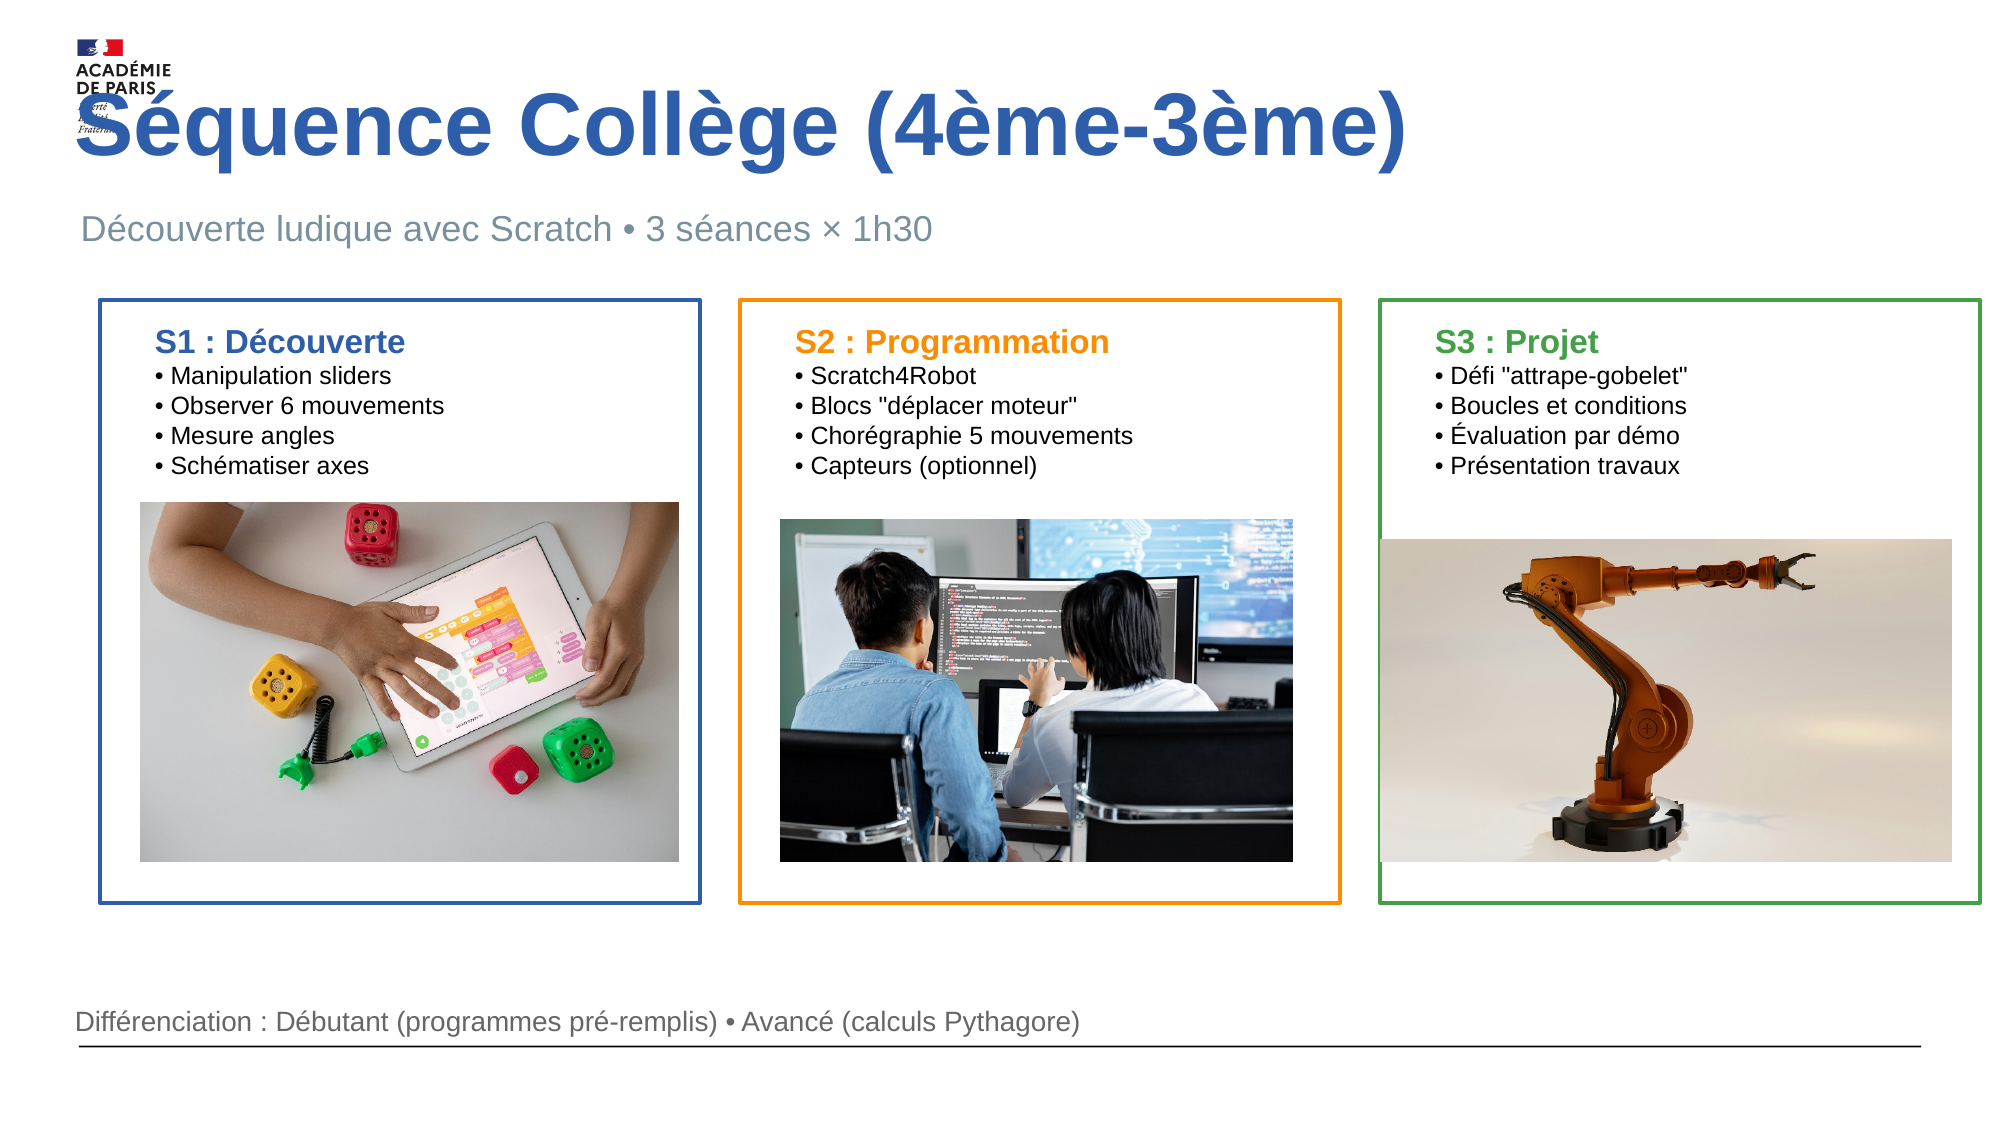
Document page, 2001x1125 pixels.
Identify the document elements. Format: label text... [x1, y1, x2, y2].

text_box Séquence Collège (4ème-3ème) [60, 59, 1940, 180]
text_box [99, 299, 700, 903]
text_box [739, 299, 1340, 903]
picture [1379, 539, 1952, 862]
text_box [1379, 299, 1980, 903]
picture [139, 502, 679, 862]
picture [779, 518, 1293, 862]
